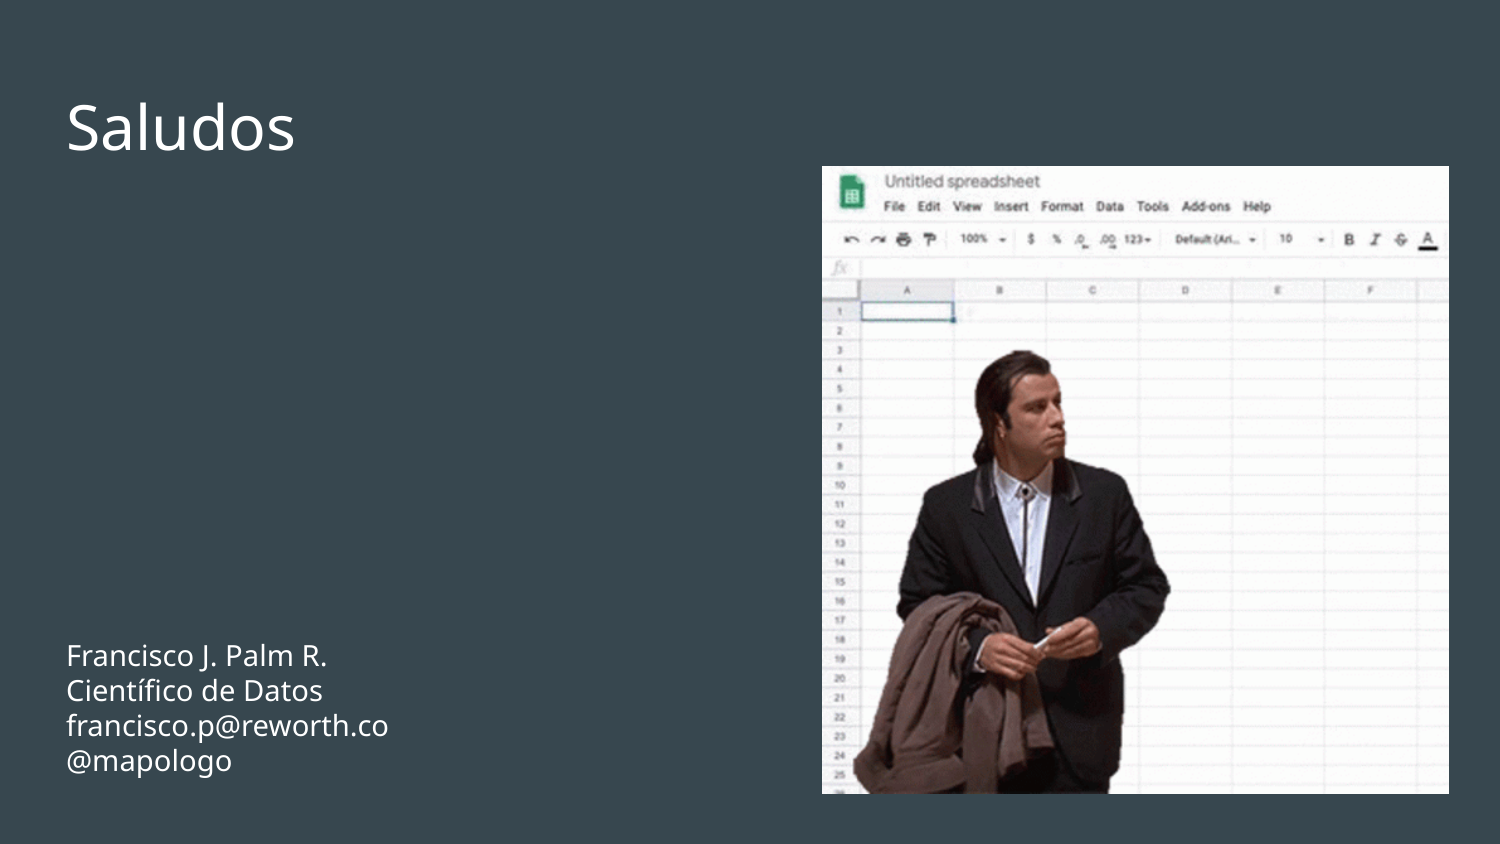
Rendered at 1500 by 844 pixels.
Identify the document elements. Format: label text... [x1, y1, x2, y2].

picture [821, 166, 1450, 794]
title Saludos [51, 72, 1449, 167]
text_box Francisco J. Palm R. Científico de Datos francisco.p@reworth.co @mapologo [51, 621, 406, 792]
